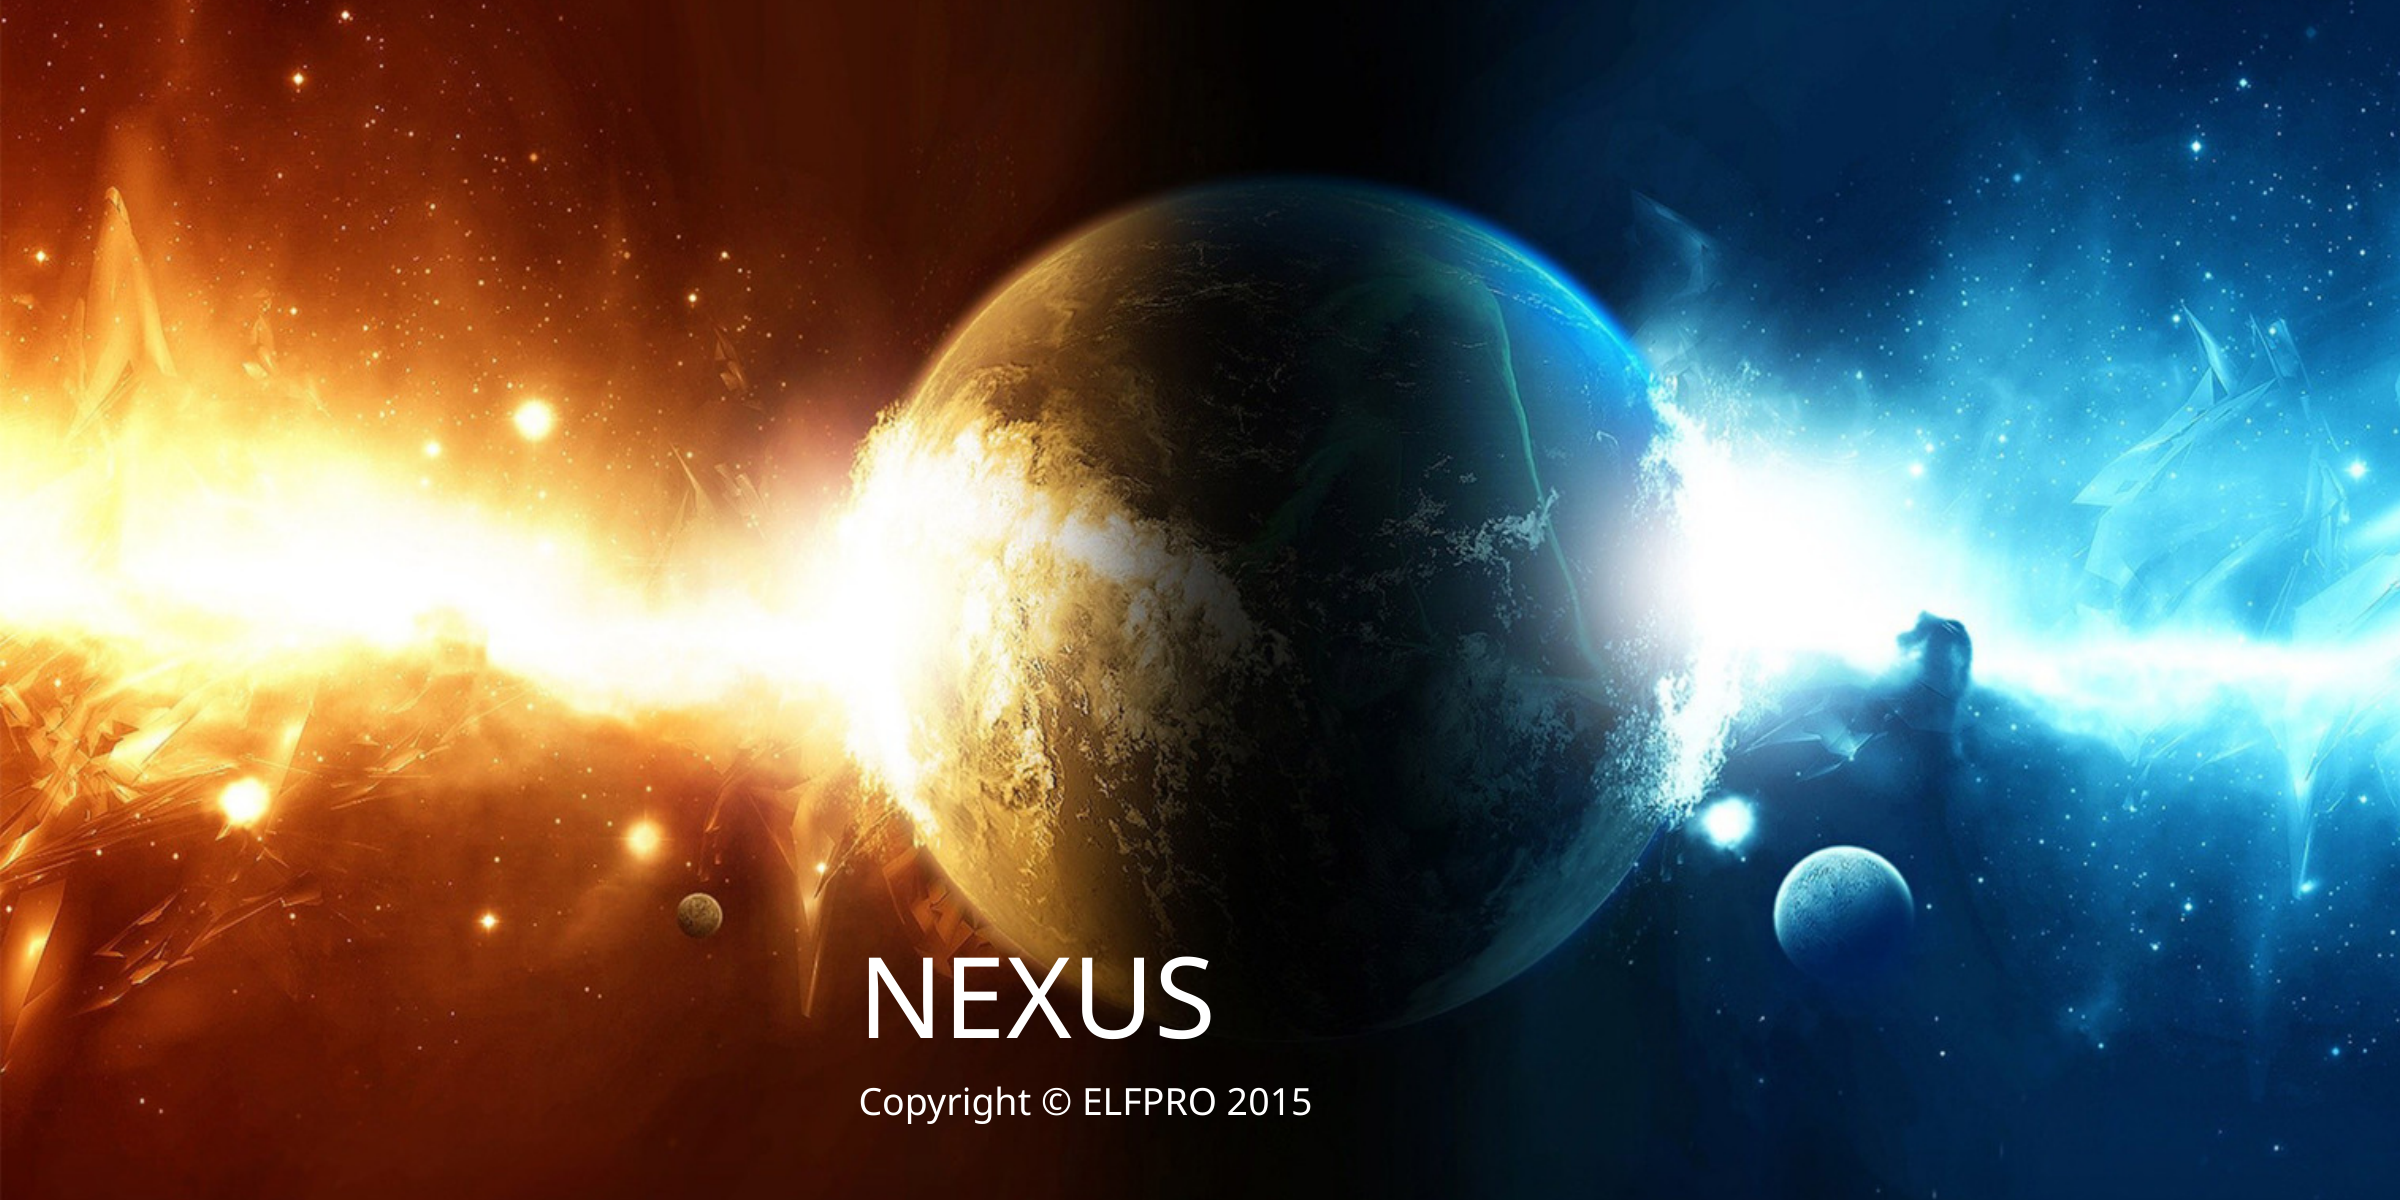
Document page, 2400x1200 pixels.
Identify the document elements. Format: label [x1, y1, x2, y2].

text_box [843, 918, 1557, 1131]
picture [0, 0, 2400, 1200]
